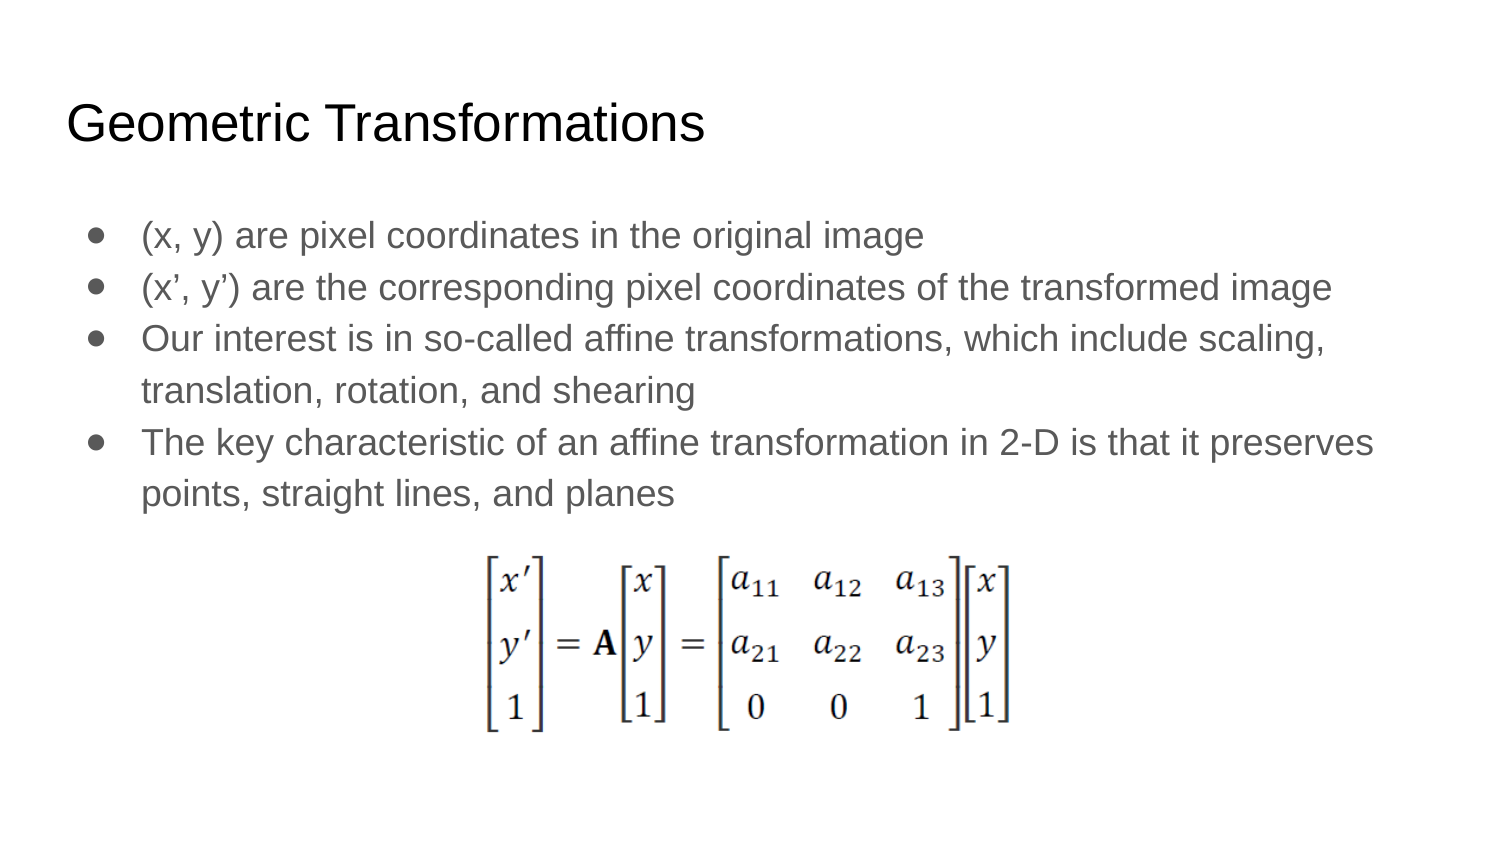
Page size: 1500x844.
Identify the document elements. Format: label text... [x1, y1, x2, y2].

picture [471, 537, 1029, 750]
list (x, y) are pixel coordinates in the original image (x’, y’) are the corresponding pixel coordinates of the transformed image Our interest is in so-called affine transformations, which include scaling, translation, rotation, and shearing The key characteristic of an affine transformation in 2-D is that it preserves points, straight lines, and planes [51, 189, 1449, 750]
title Geometric Transformations [51, 72, 1449, 167]
